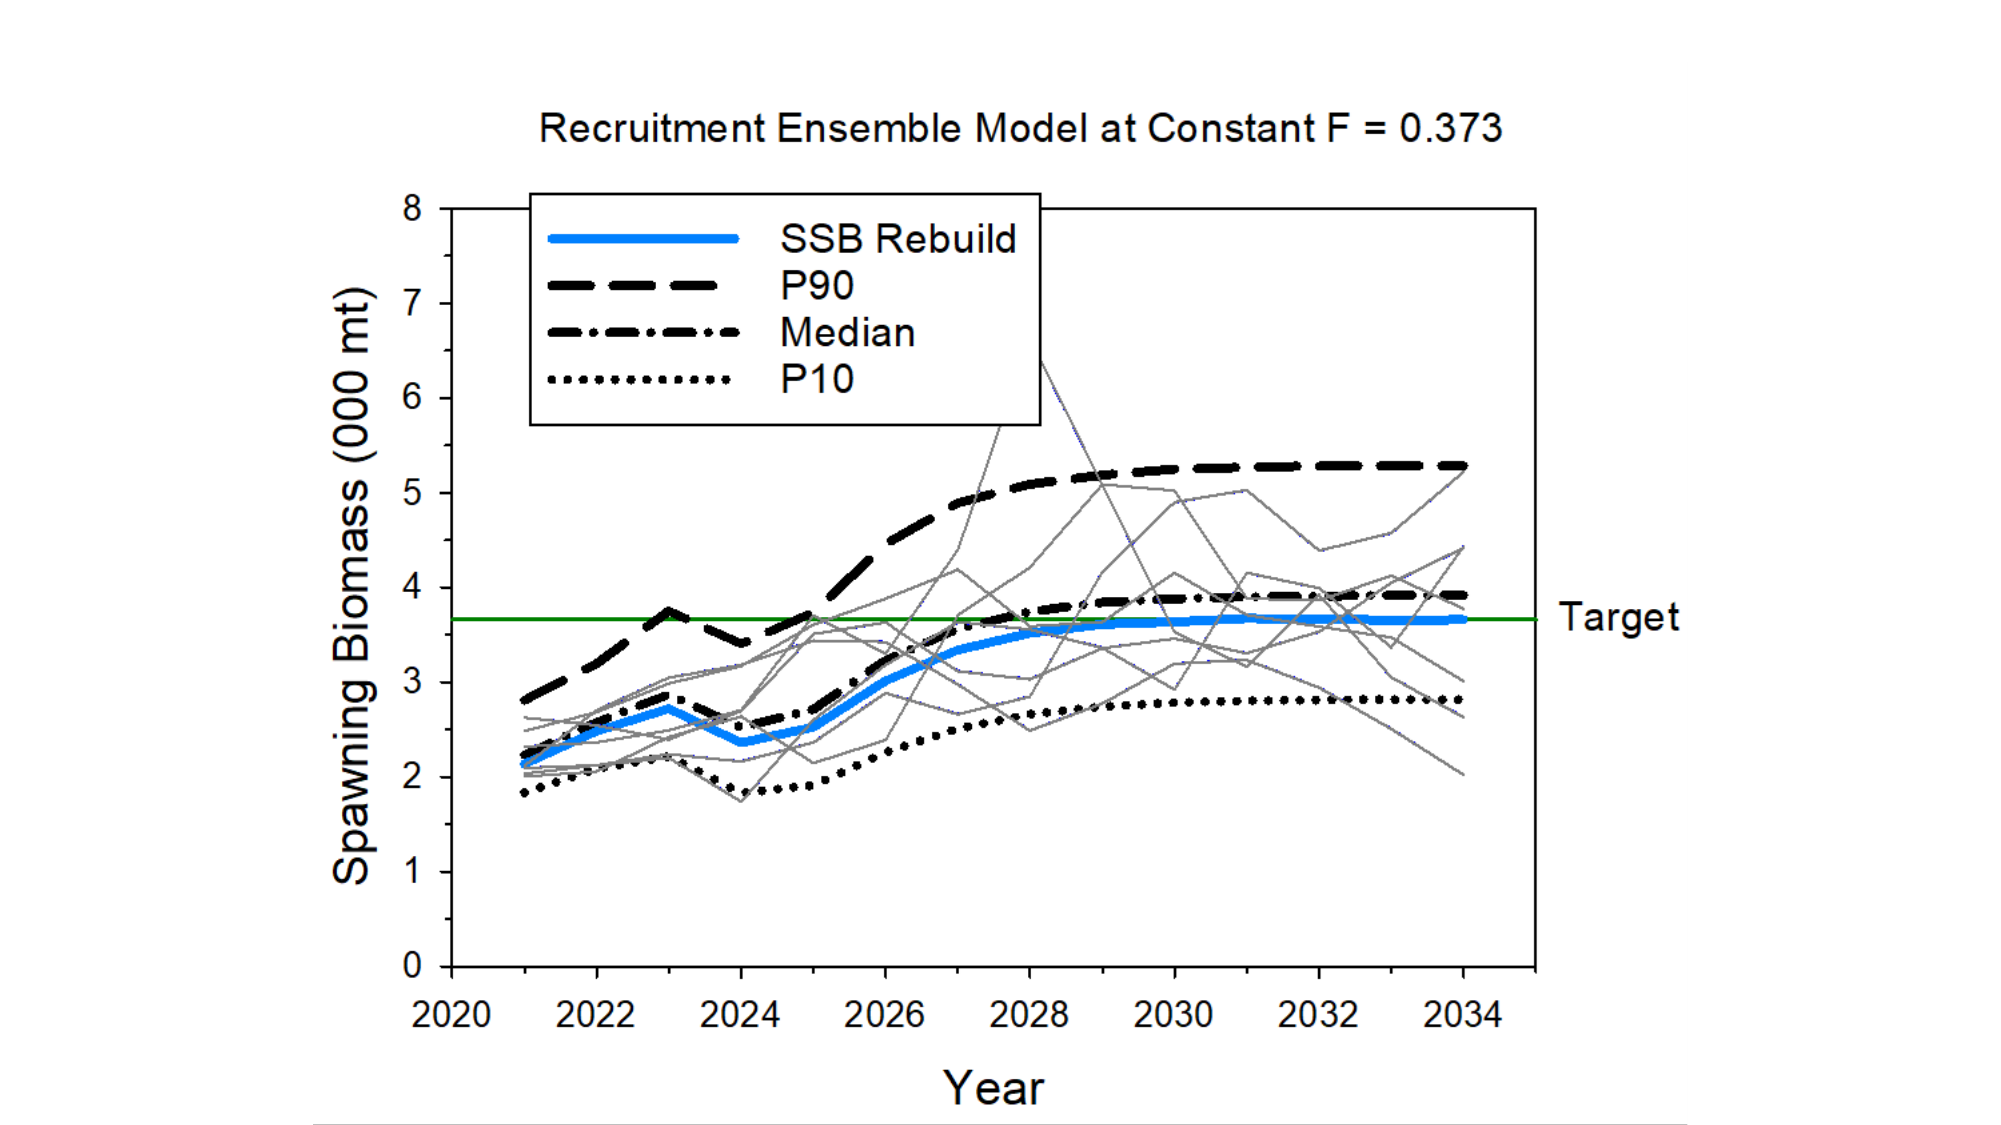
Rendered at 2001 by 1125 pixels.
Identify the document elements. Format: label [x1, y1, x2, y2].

picture [312, 61, 1688, 1125]
